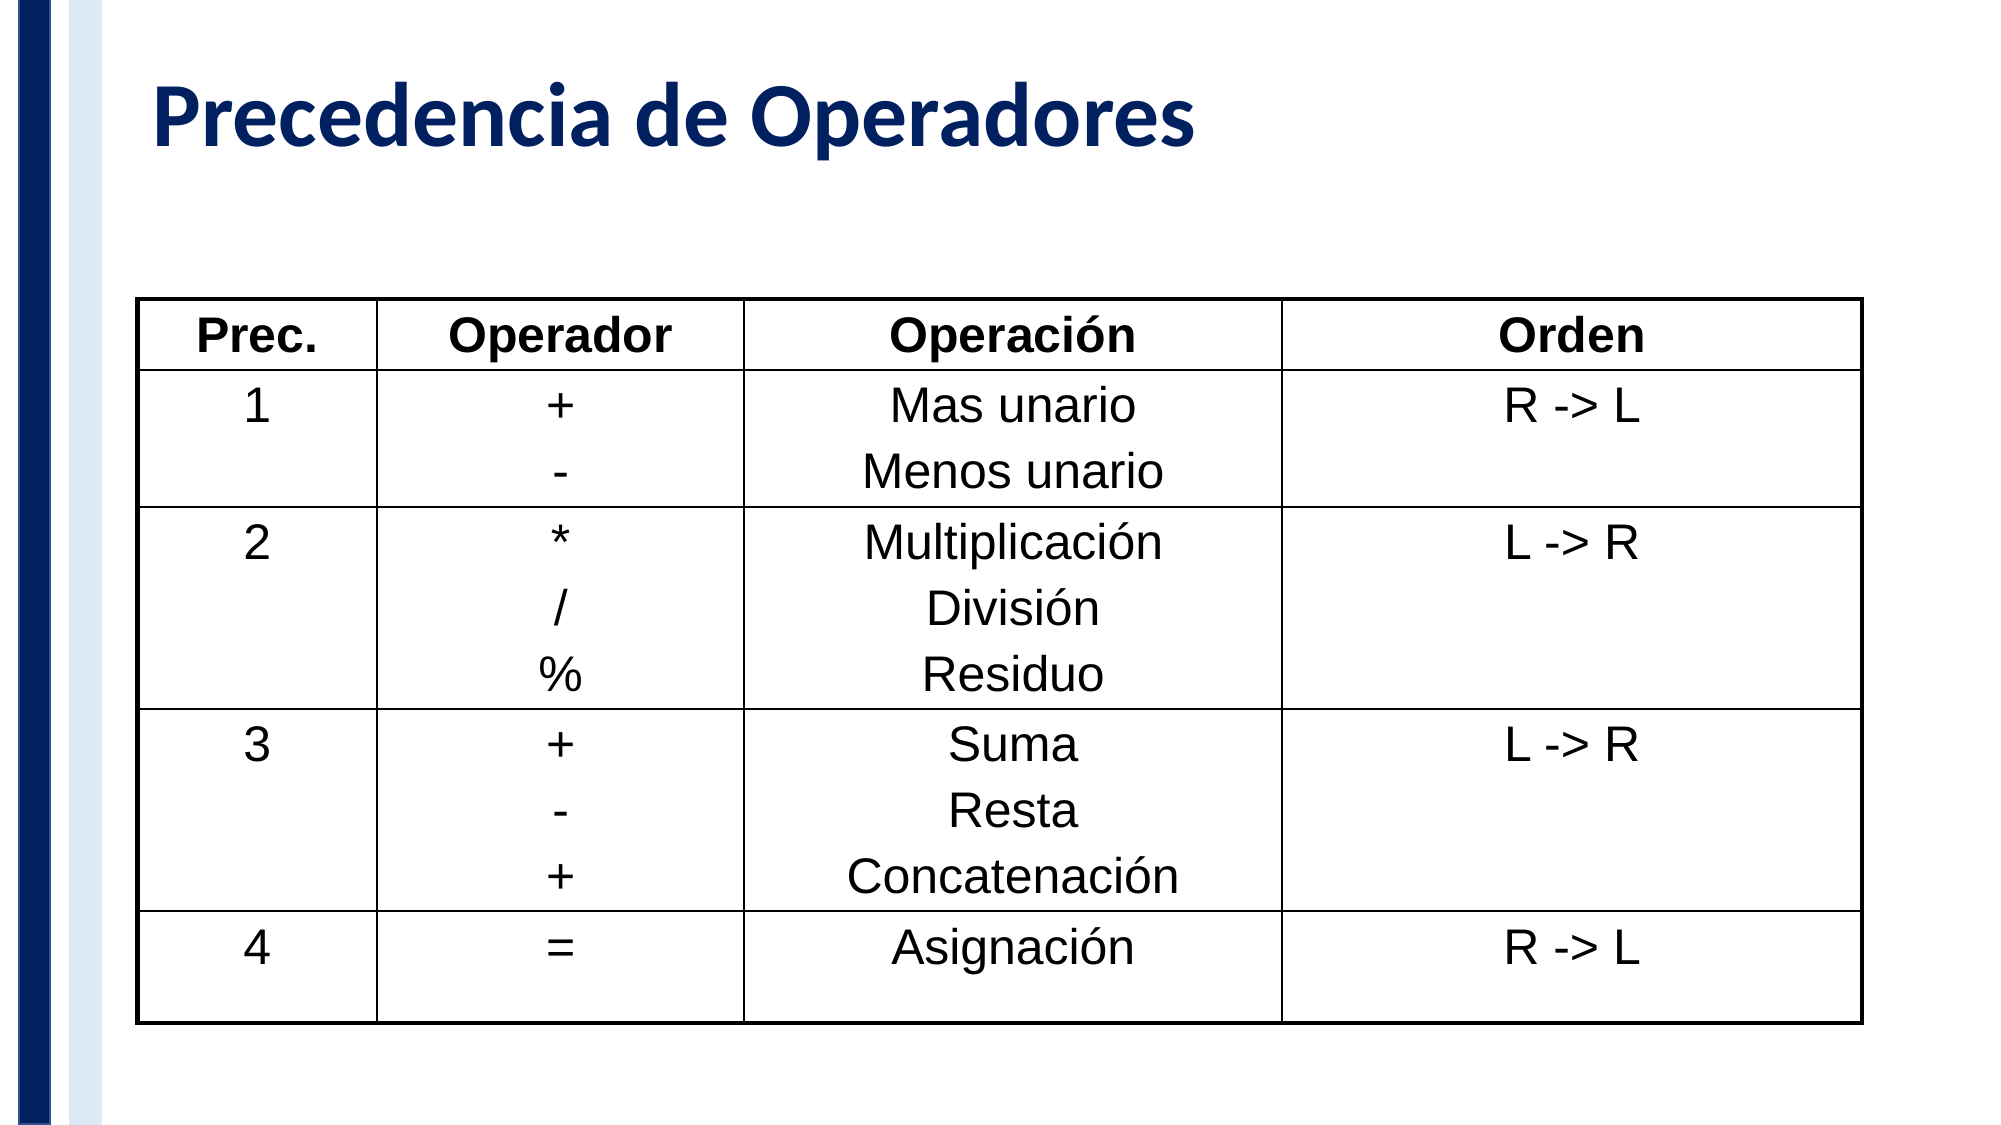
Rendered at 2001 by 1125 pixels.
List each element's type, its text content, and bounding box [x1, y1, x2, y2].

table_header Orden [1283, 301, 1860, 369]
table_header Prec. [140, 301, 376, 369]
table_cell Multiplicación División Residuo [745, 508, 1281, 708]
table_cell Asignación [745, 912, 1281, 1021]
table_cell + - [378, 371, 743, 506]
table_cell L -> R [1283, 508, 1860, 708]
table_cell Suma Resta Concatenación [745, 710, 1281, 910]
table_cell = [378, 912, 743, 1021]
table_cell * / % [378, 508, 743, 708]
table_cell 3 [140, 710, 376, 910]
table_cell 1 [140, 371, 376, 506]
table_cell Mas unario Menos unario [745, 371, 1281, 506]
table_cell R -> L [1283, 371, 1860, 506]
title Precedencia de Operadores [137, 59, 1863, 278]
table_cell + - + [378, 710, 743, 910]
table_cell 2 [140, 508, 376, 708]
table_header Operación [745, 301, 1281, 369]
table_cell L -> R [1283, 710, 1860, 910]
table_header Operador [378, 301, 743, 369]
table_cell 4 [140, 912, 376, 1021]
table_cell R -> L [1283, 912, 1860, 1021]
